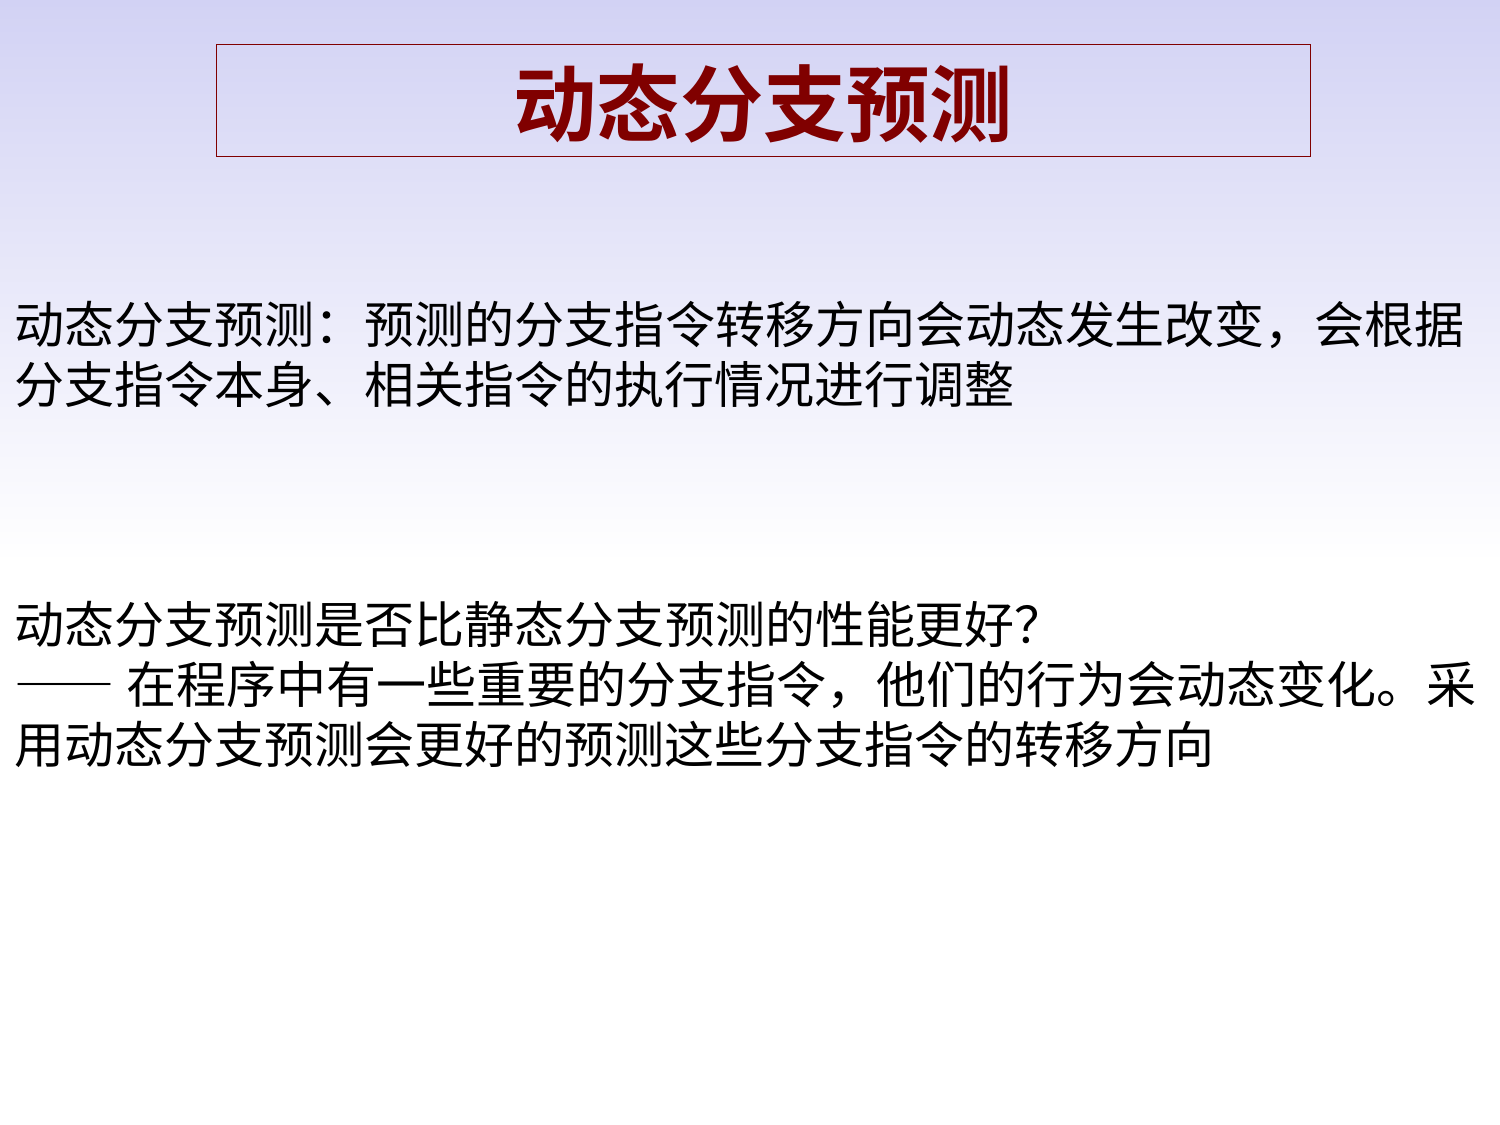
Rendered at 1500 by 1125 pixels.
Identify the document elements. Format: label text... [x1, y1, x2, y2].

text_box 动态分支预测 [216, 44, 1311, 157]
text_box 动态分支预测：预测的分支指令转移方向会动态发生改变，会根据分支指令本身、相关指令的执行情况进行调整 动态分支预测是否比静态分支预测的性能更好？ ——在程序中有一些重要的分支指令，他们的行为会动态变化。采用动态分支预测会更好的预测这些分支指令的转移方向 [0, 286, 1500, 782]
